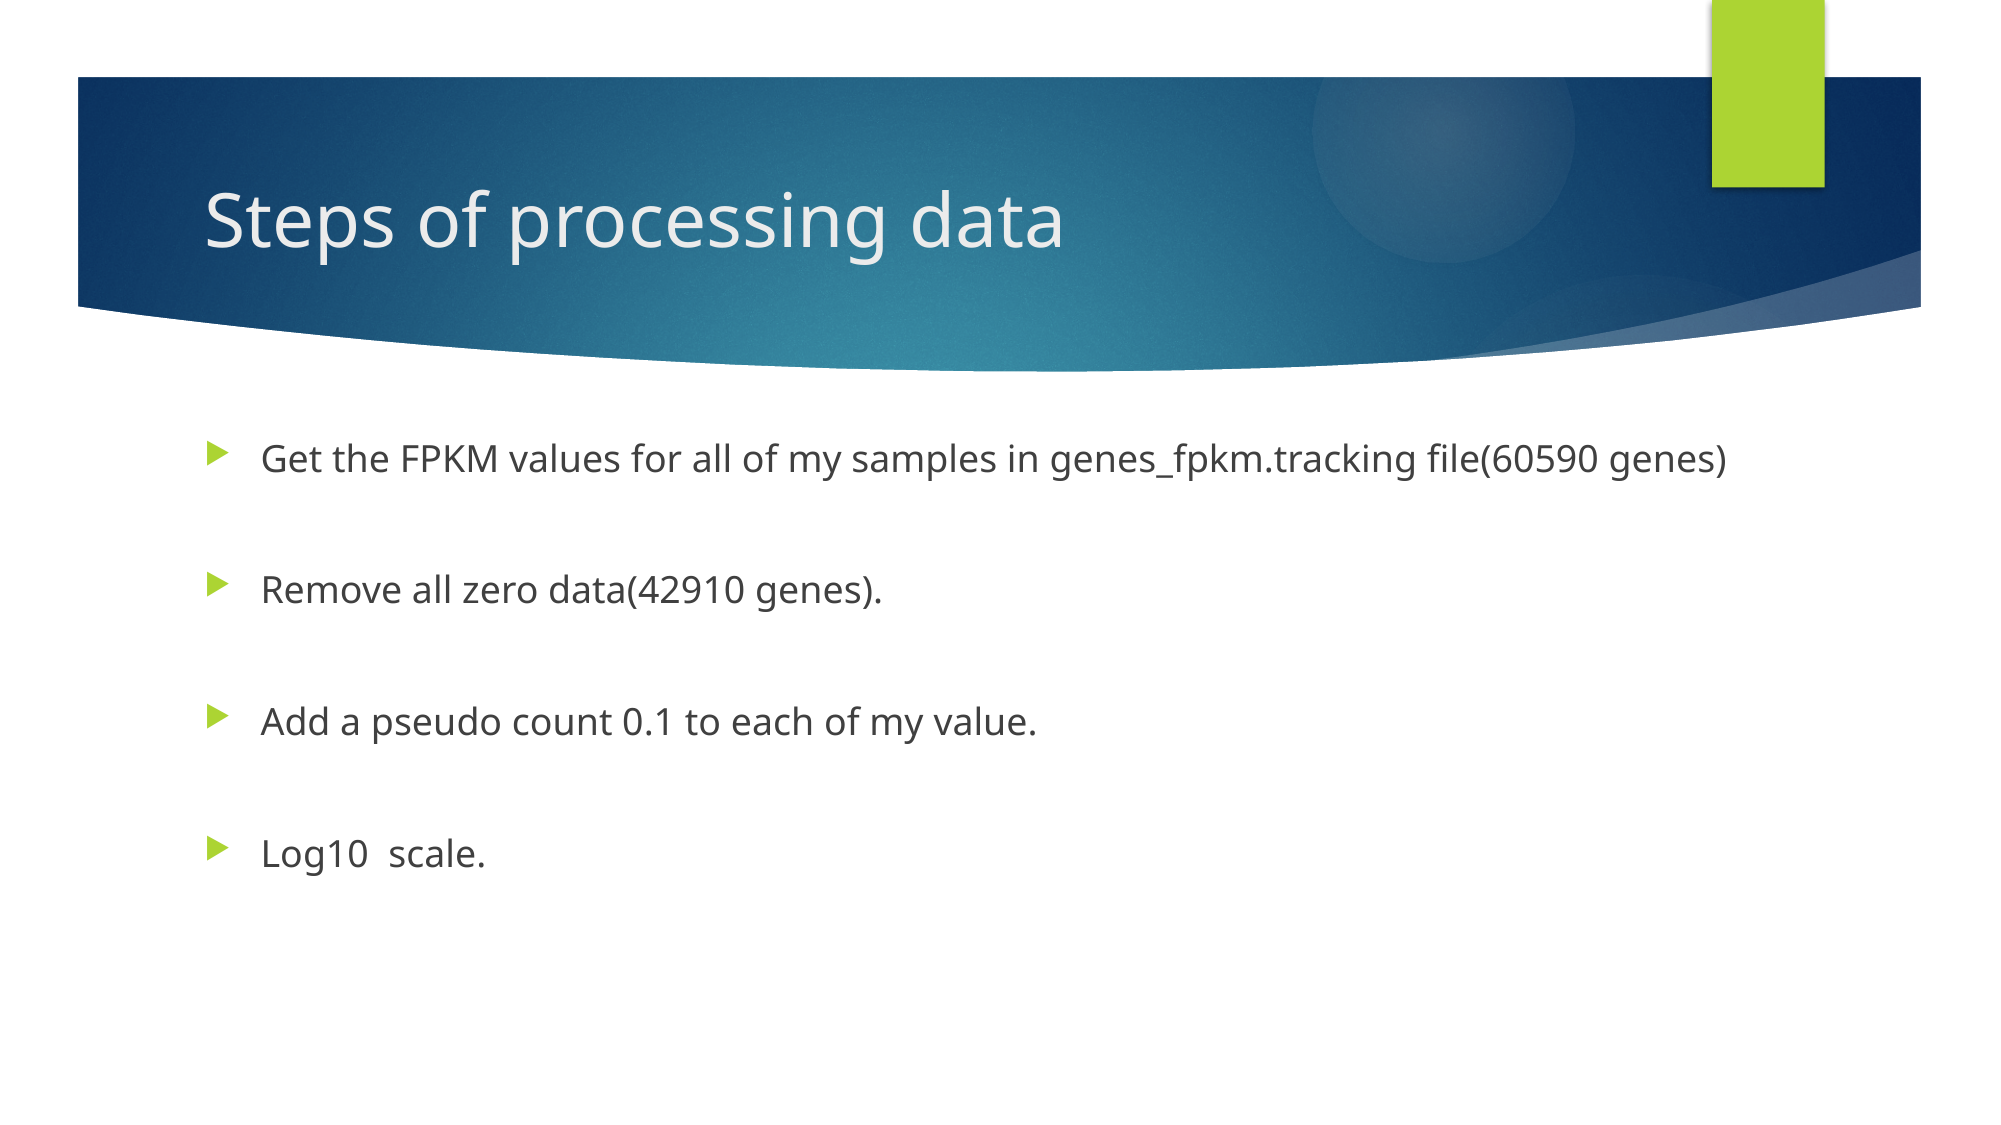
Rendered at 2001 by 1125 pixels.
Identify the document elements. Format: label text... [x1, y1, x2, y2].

title Steps of processing data [189, 159, 1627, 276]
list Get the FPKM values for all of my samples in genes_fpkm.tracking file(60590 genes) Remove all zero data(42910 genes). Add a pseudo count 0.1 to each of my value. Log10 scale. [189, 427, 1794, 988]
